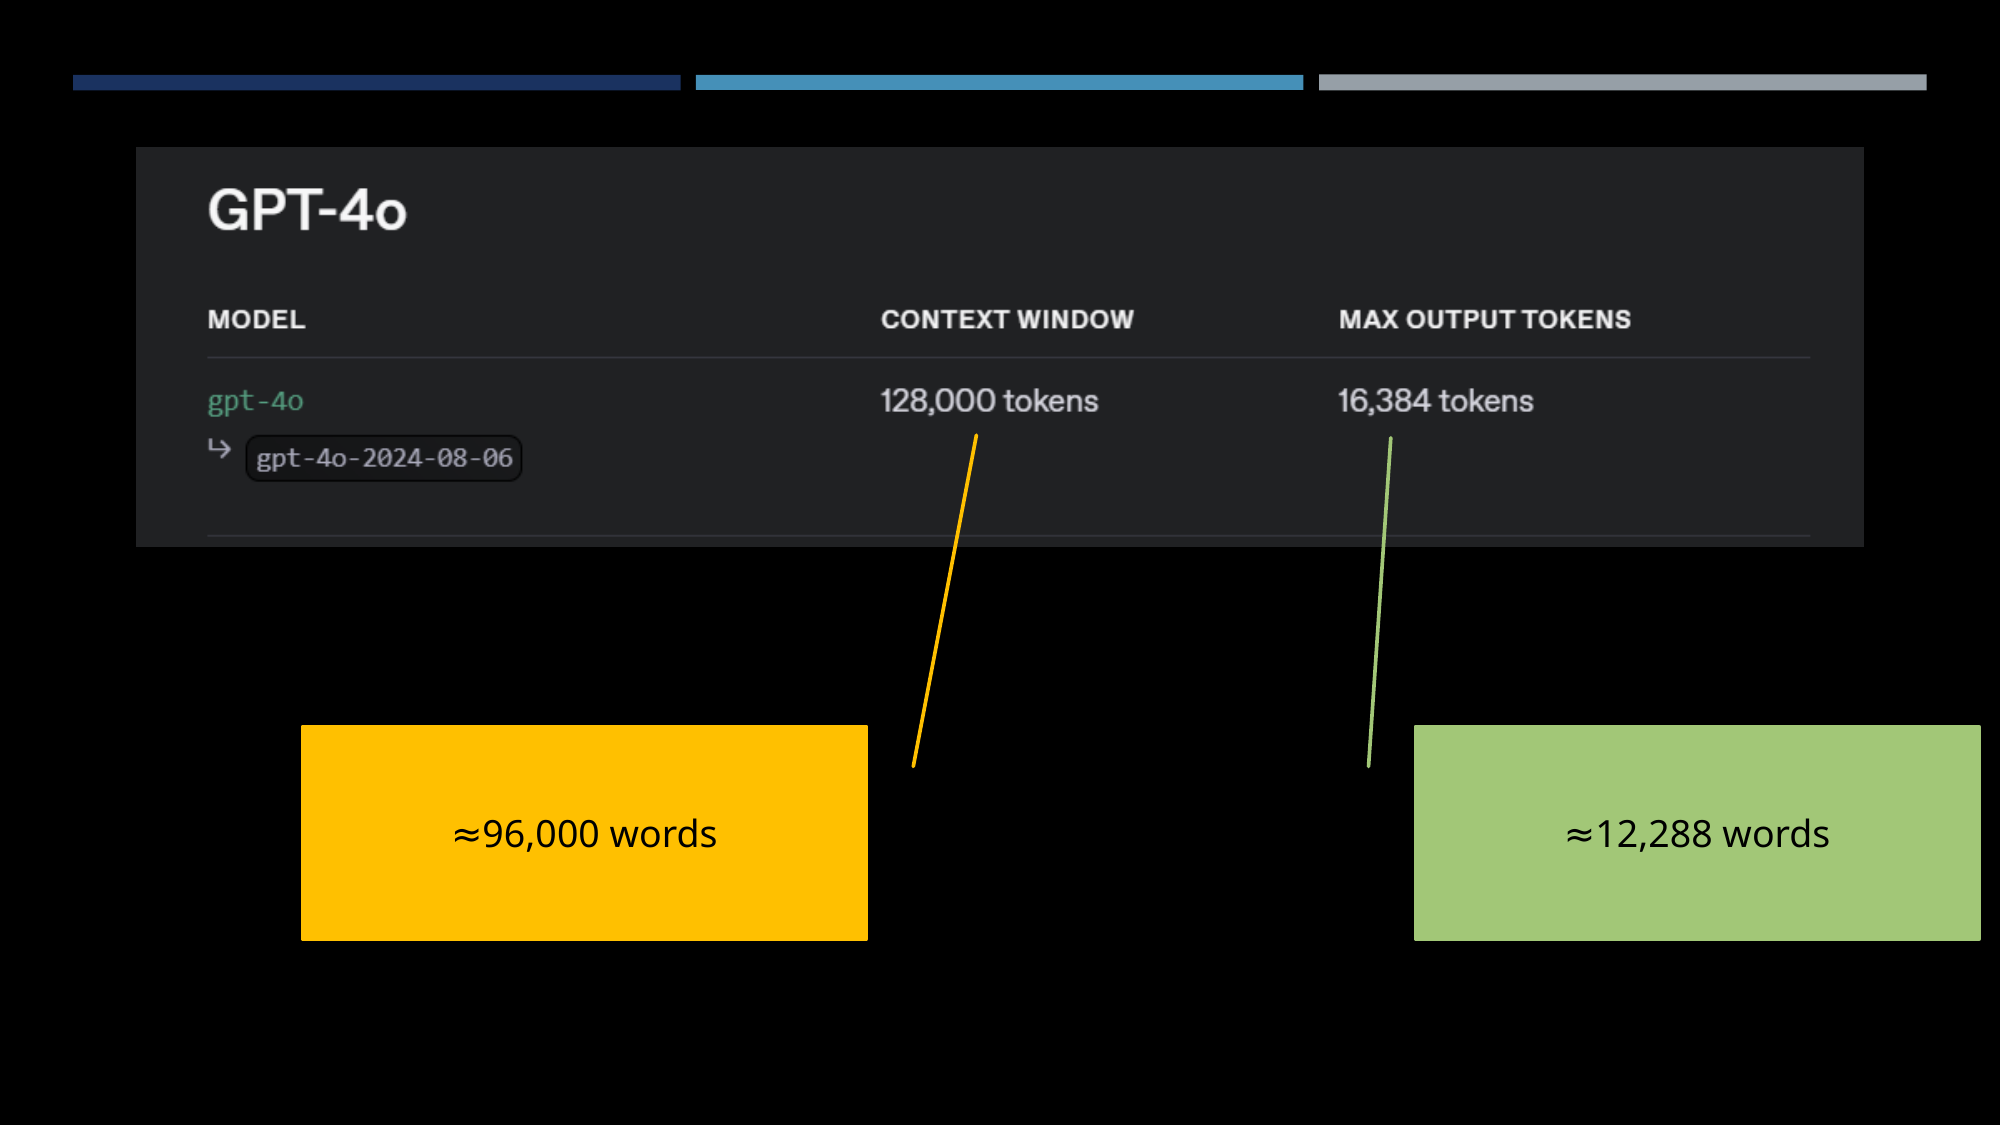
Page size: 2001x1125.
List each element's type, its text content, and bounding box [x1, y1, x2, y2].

text_box ≈96,000 words [301, 725, 868, 941]
text_box ≈96,000 words [911, 559, 955, 769]
text_box ≈12,288 words [1414, 725, 1981, 941]
text_box ≈12,288 words [1366, 559, 1385, 769]
picture [136, 146, 1864, 548]
